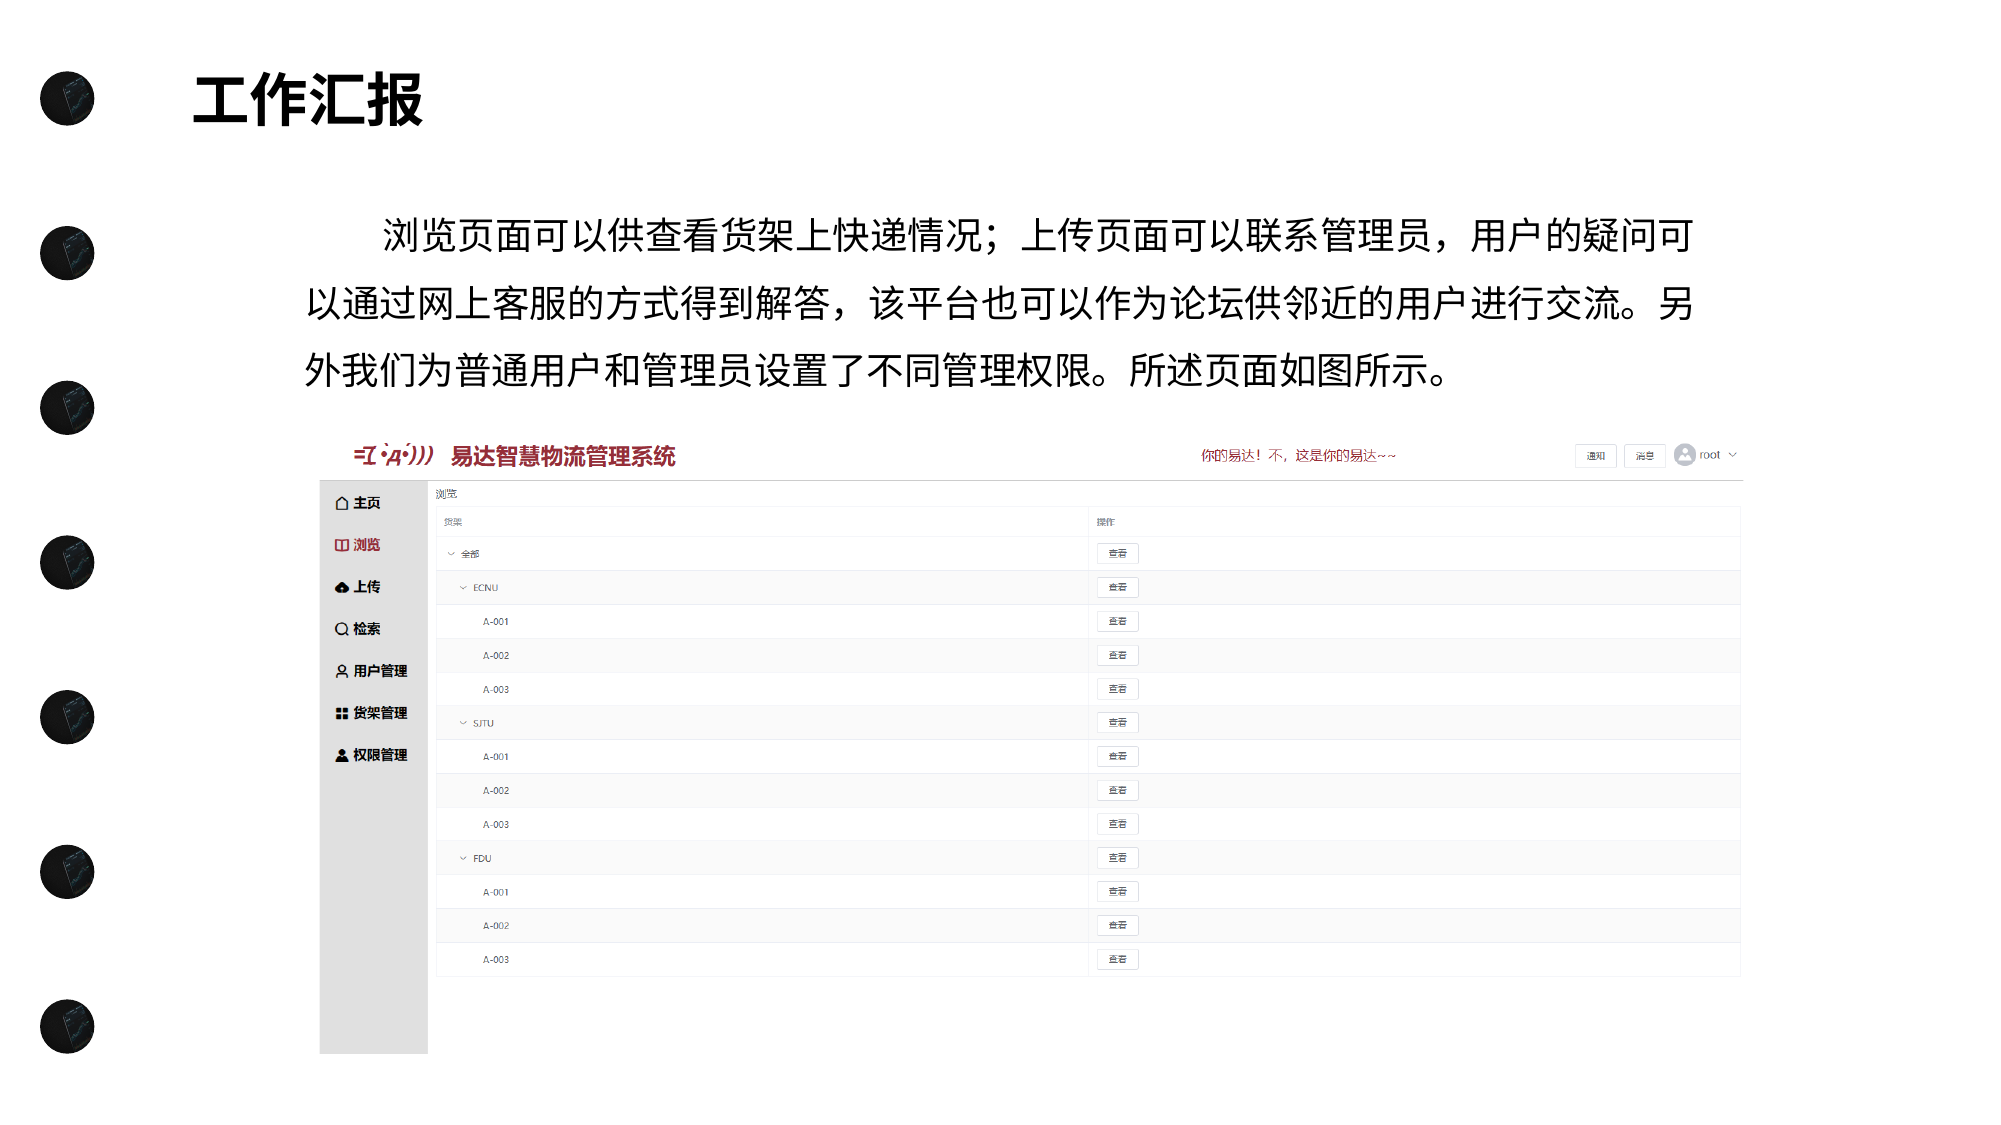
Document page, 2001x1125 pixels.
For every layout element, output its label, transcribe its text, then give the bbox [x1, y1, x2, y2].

text_box [39, 379, 96, 436]
text_box [39, 843, 96, 901]
text_box [39, 70, 96, 127]
text_box 浏览页面可以供查看货架上快递情况；上传页面可以联系管理员，用户的疑问可以通过网上客服的方式得到解答，该平台也可以作为论坛供邻近的用户进行交流。另外我们为普通用户和管理员设置了不同管理权限。所述页面如图所示。 [289, 182, 1711, 408]
text_box [39, 224, 96, 282]
text_box [39, 998, 96, 1055]
text_box [39, 534, 96, 591]
picture [319, 434, 1744, 1054]
text_box [39, 689, 96, 746]
text_box 工作汇报 [176, 55, 712, 141]
